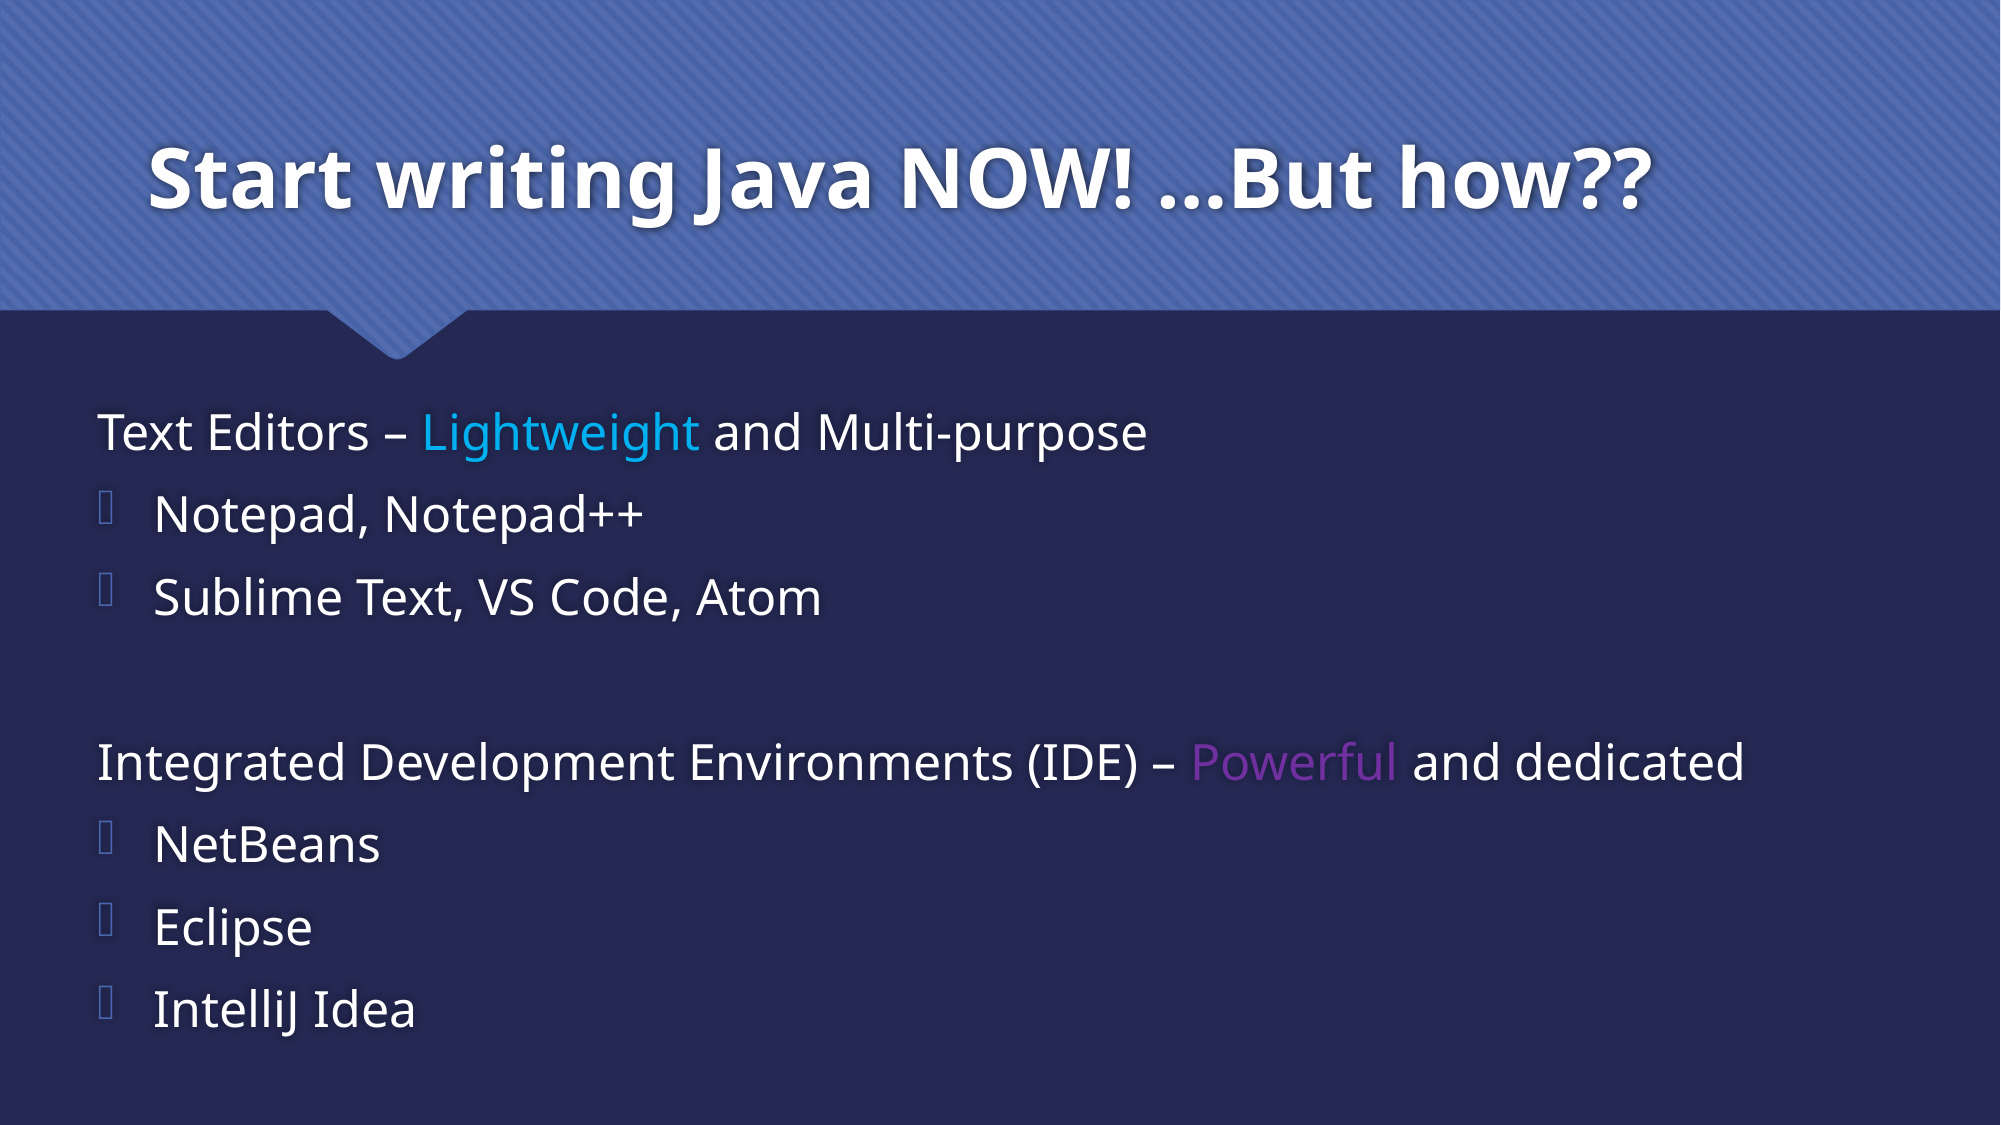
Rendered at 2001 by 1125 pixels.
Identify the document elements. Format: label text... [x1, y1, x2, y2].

title Start writing Java NOW! …But how?? [132, 73, 1868, 233]
list Text Editors – Lightweight and Multi-purpose Notepad, Notepad++ Sublime Text, VS Code, Atom Integrated Development Environments (IDE) – Powerful and dedicated NetBeans Eclipse IntelliJ Idea [82, 420, 1951, 1017]
